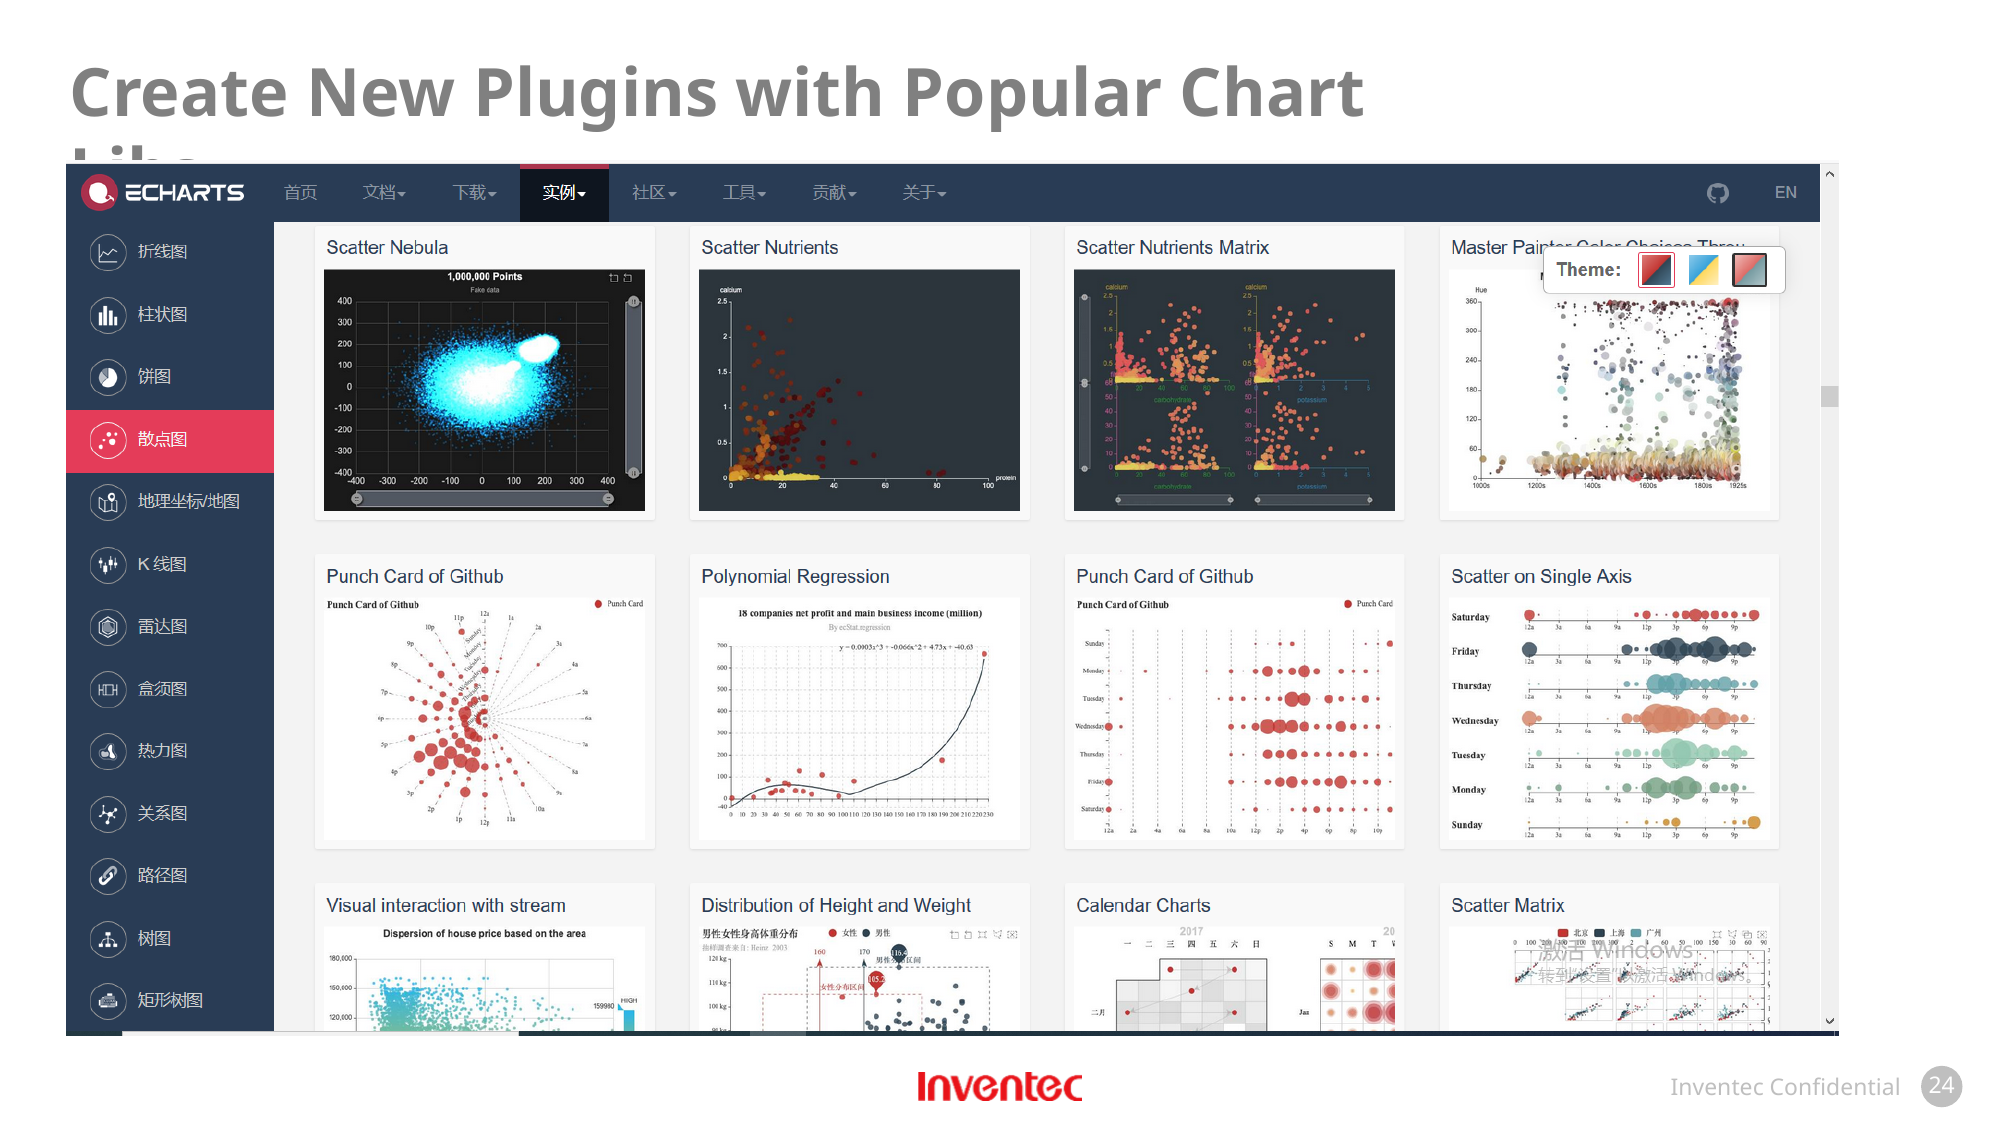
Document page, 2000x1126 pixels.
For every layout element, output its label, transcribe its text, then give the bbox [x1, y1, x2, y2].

picture [66, 160, 1839, 1036]
title Create New Plugins with Popular Chart Libs [54, 42, 1462, 139]
picture [918, 1072, 1082, 1101]
